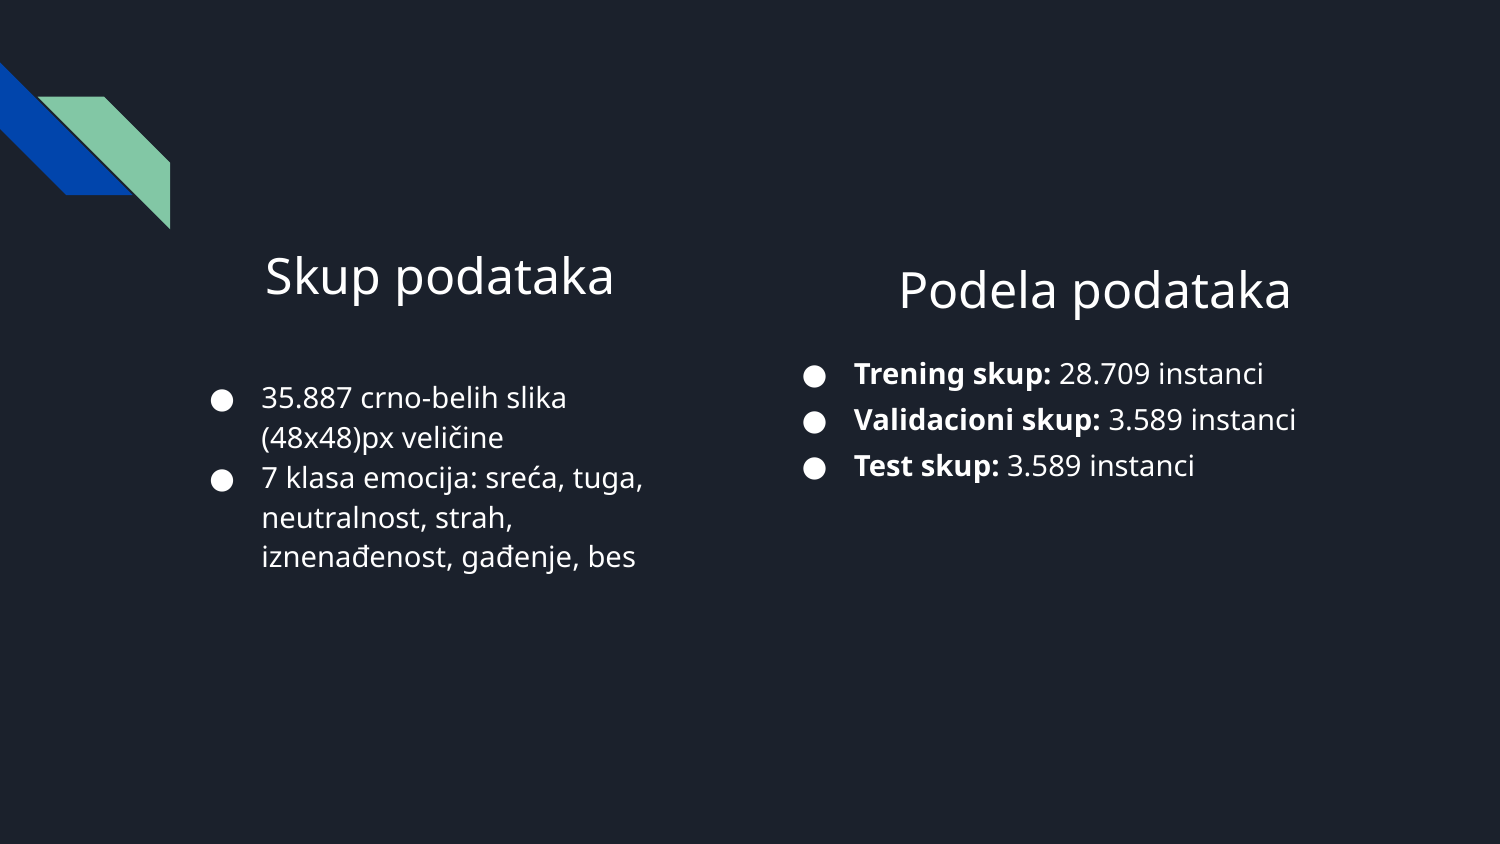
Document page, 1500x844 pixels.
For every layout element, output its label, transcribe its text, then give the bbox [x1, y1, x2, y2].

title Skup podataka 35.887 crno-belih slika (48x48)px veličine 7 klasa emocija: sreća, tuga, neutralnost, strah, iznenađenost, gađenje, bes [171, 226, 710, 618]
list Podela podataka Trening skup: 28.709 instanci Validacioni skup: 3.589 instanci Test skup: 3.589 instanci [763, 229, 1428, 615]
